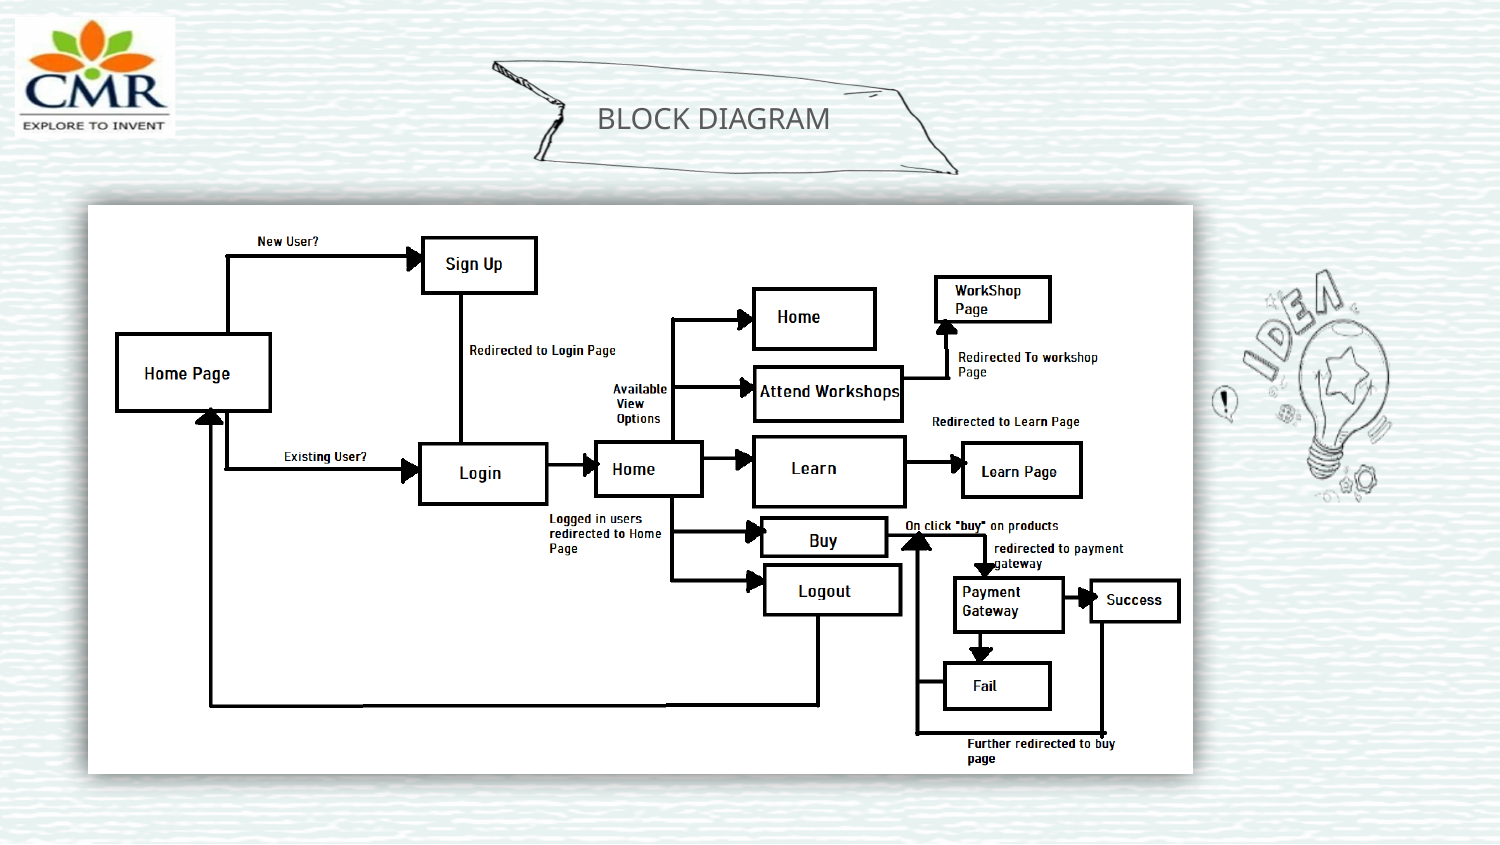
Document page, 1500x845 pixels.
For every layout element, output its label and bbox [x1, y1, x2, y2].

text_box [14, 17, 176, 139]
picture [0, 0, 1500, 844]
